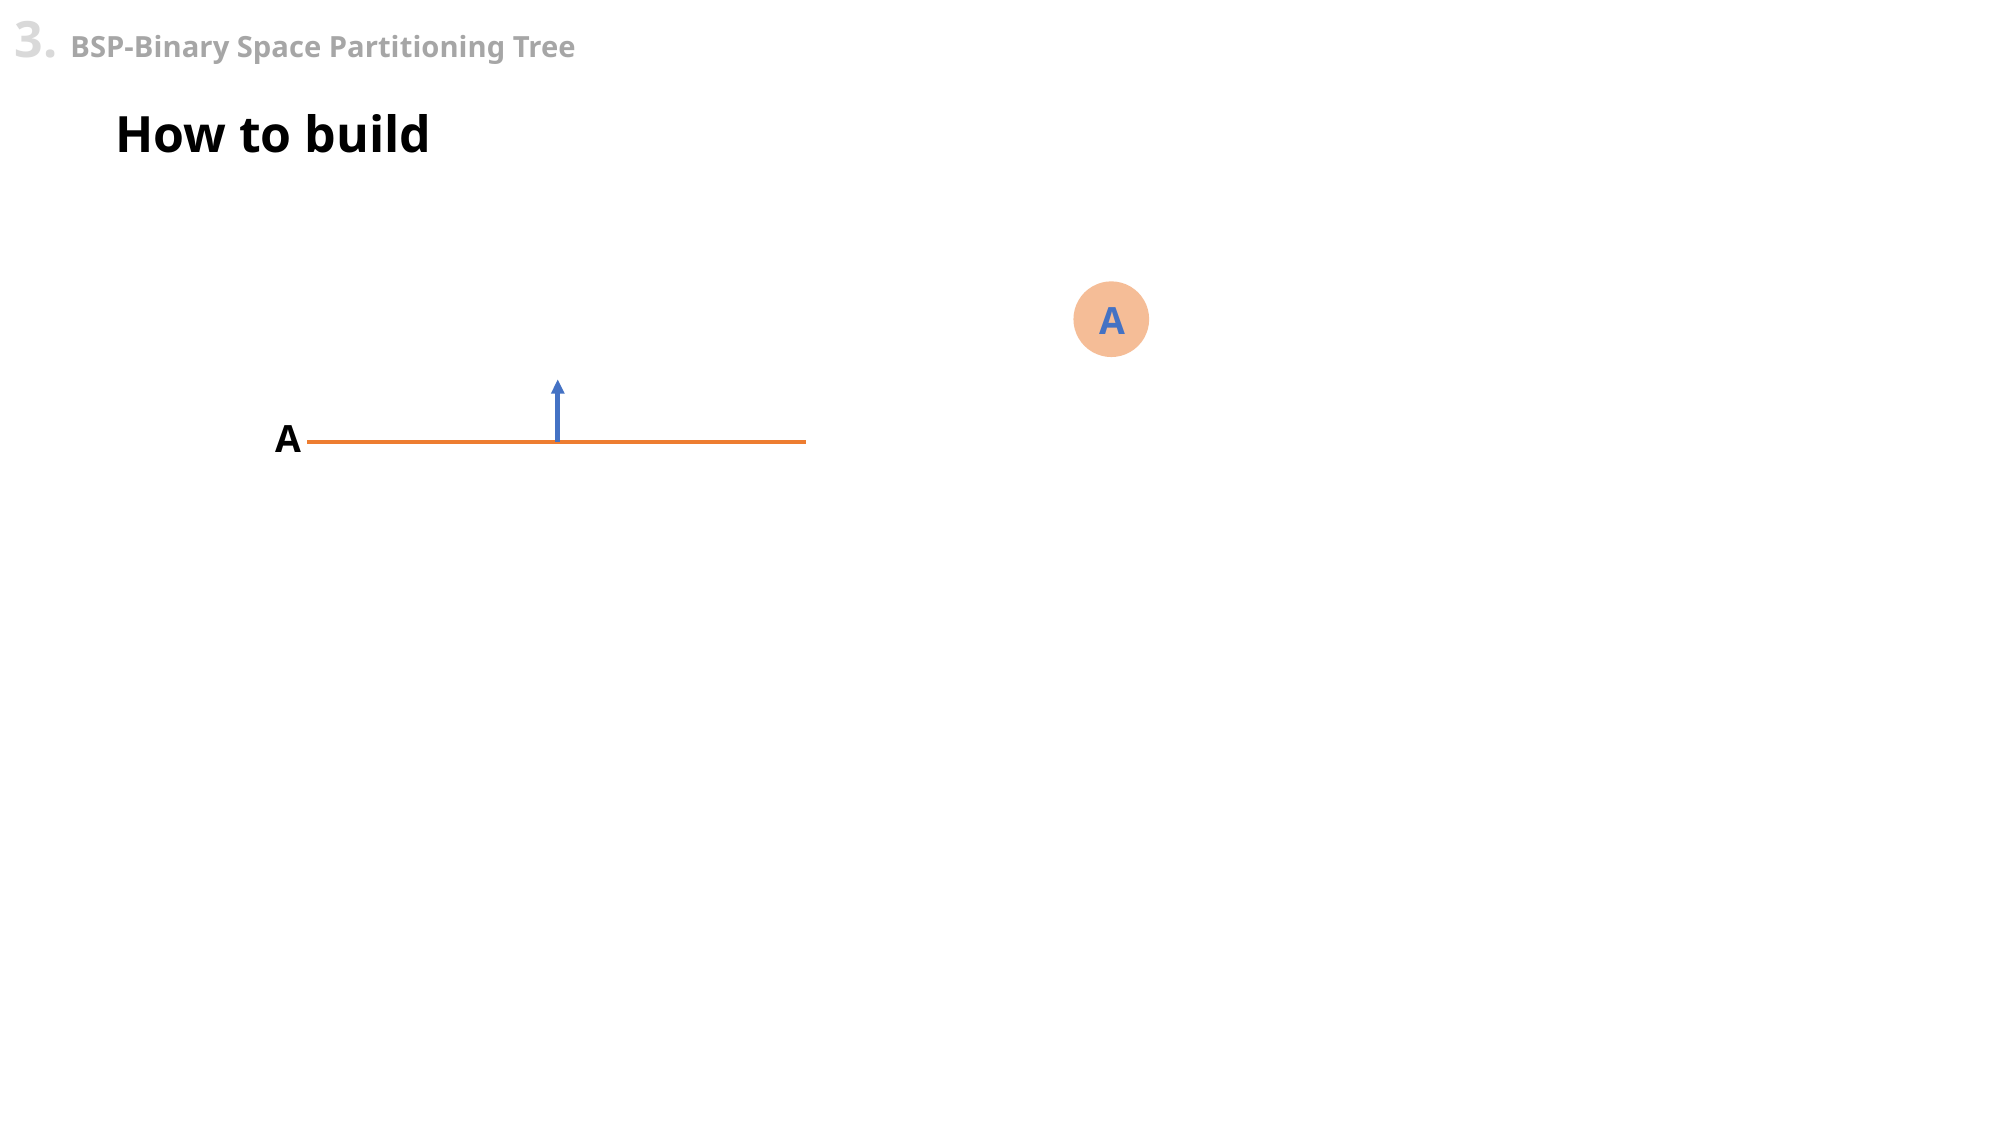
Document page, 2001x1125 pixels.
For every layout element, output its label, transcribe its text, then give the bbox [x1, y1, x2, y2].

text_box A [1073, 281, 1150, 358]
text_box A [260, 408, 316, 468]
text_box How to build [100, 95, 1900, 171]
text_box 3. BSP-Binary Space Partitioning Tree [0, 0, 1799, 75]
